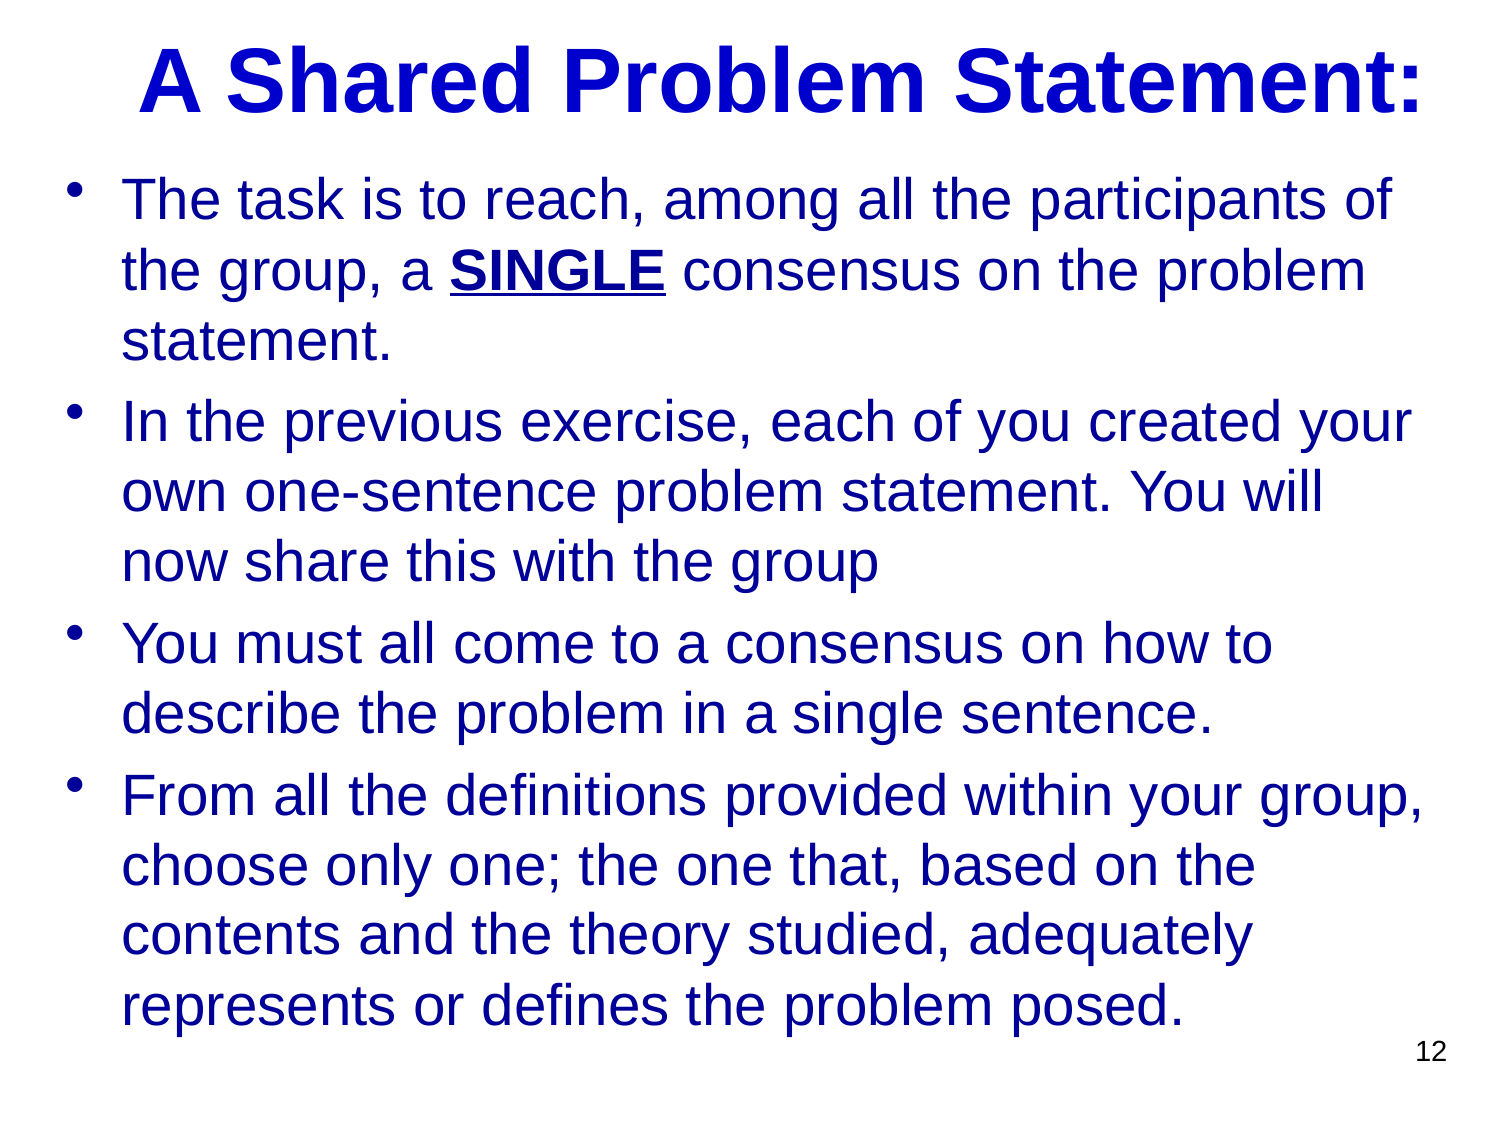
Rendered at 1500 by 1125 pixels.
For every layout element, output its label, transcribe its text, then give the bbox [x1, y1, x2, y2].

slide_number 12 [1112, 1025, 1463, 1104]
title A Shared Problem Statement: [88, 50, 1477, 213]
list The task is to reach, among all the participants of the group, a SINGLE consensus on the problem statement. In the previous exercise, each of you created your own one-sentence problem statement. You will now share this with the group You must all come to a consensus on how to describe the problem in a single sentence. From all the definitions provided within your group, choose only one; the one that, based on the contents and the theory studied, adequately represents or defines the problem posed. [50, 154, 1463, 1025]
